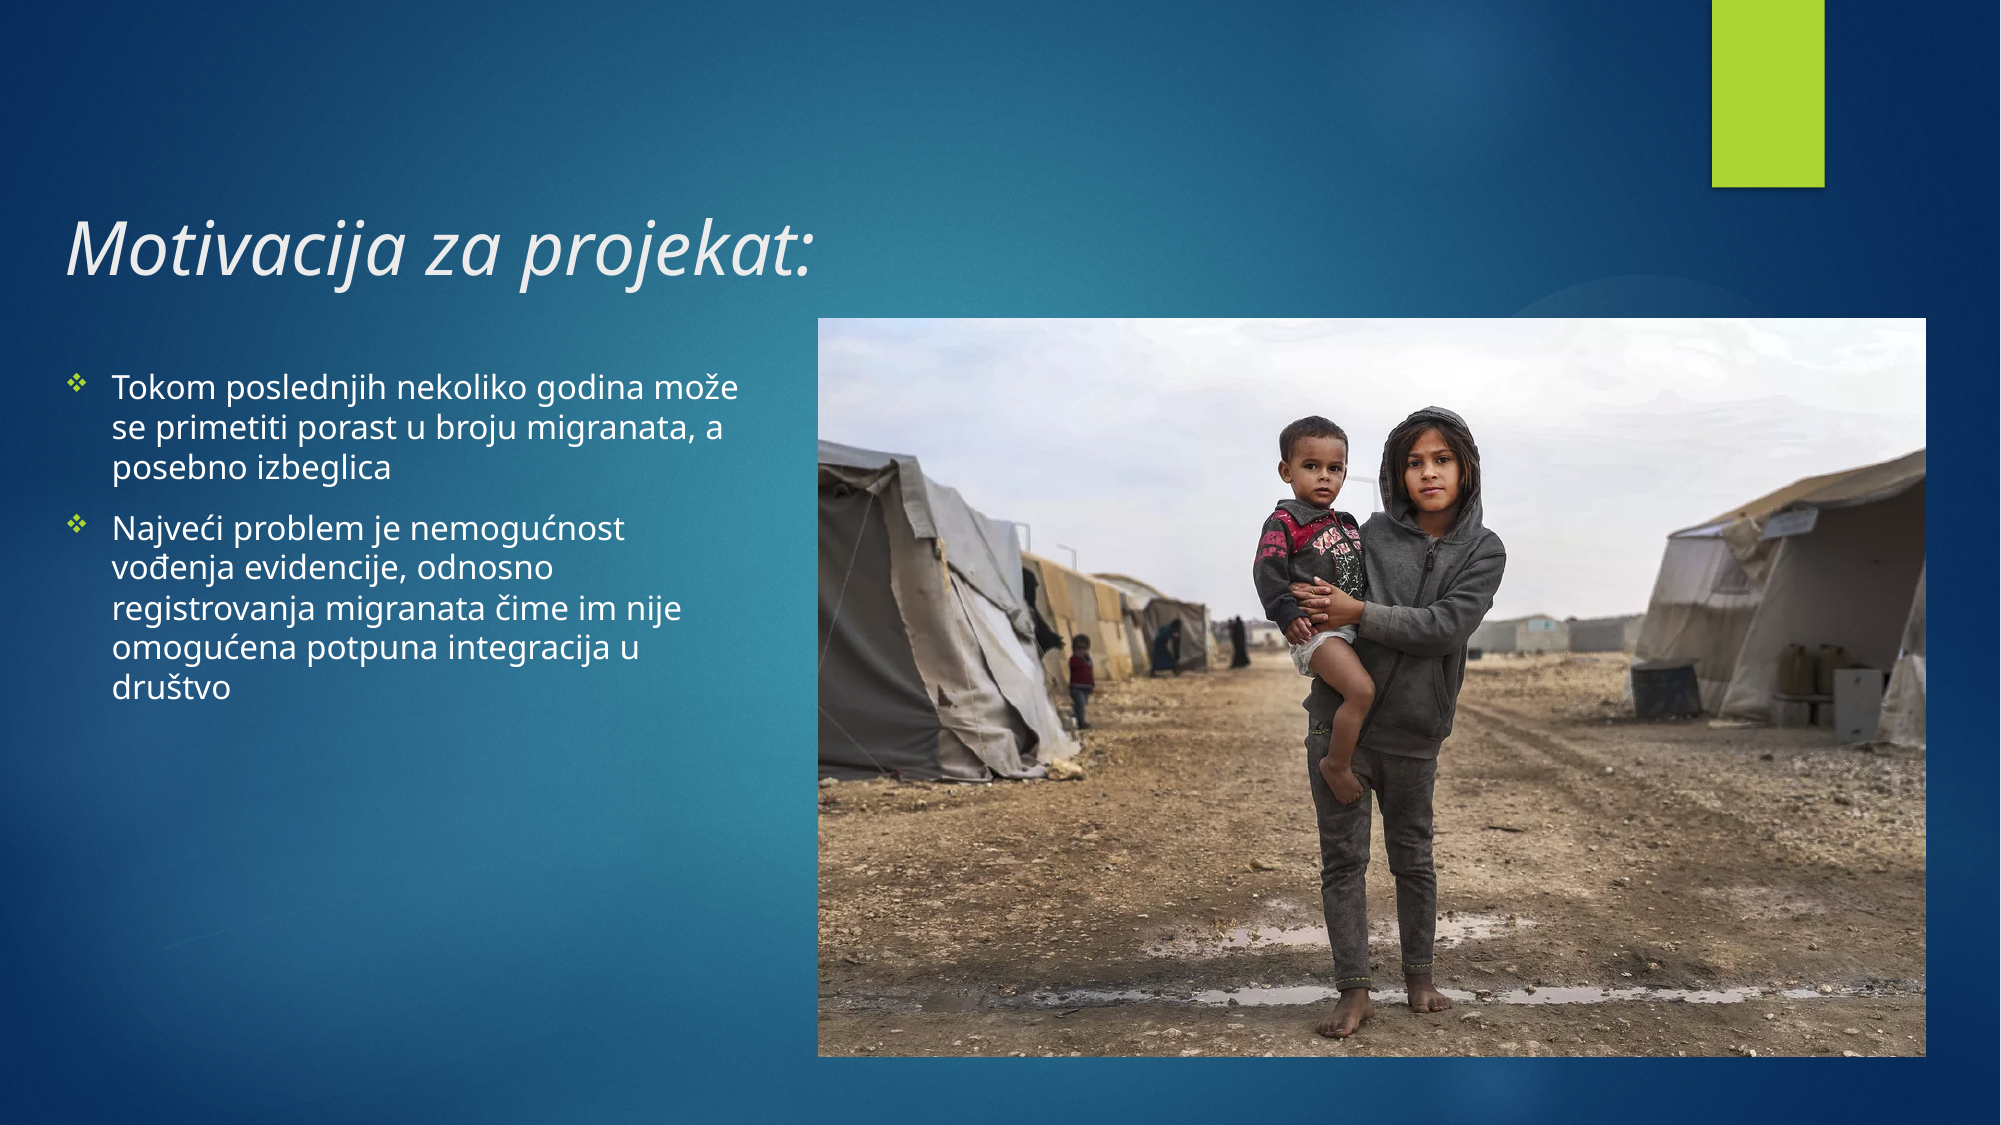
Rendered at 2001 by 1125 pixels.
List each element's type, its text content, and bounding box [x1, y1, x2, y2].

picture [0, 0, 2001, 1125]
text_box Motivacija za projekat: [50, 60, 970, 298]
text_box Tokom poslednjih nekoliko godina može se primetiti porast u broju migranata, a posebno izbeglica Najveći problem je nemogućnost vođenja evidencije, odnosno registrovanja migranata čime im nije omogućena potpuna integracija u društvo [49, 359, 759, 989]
